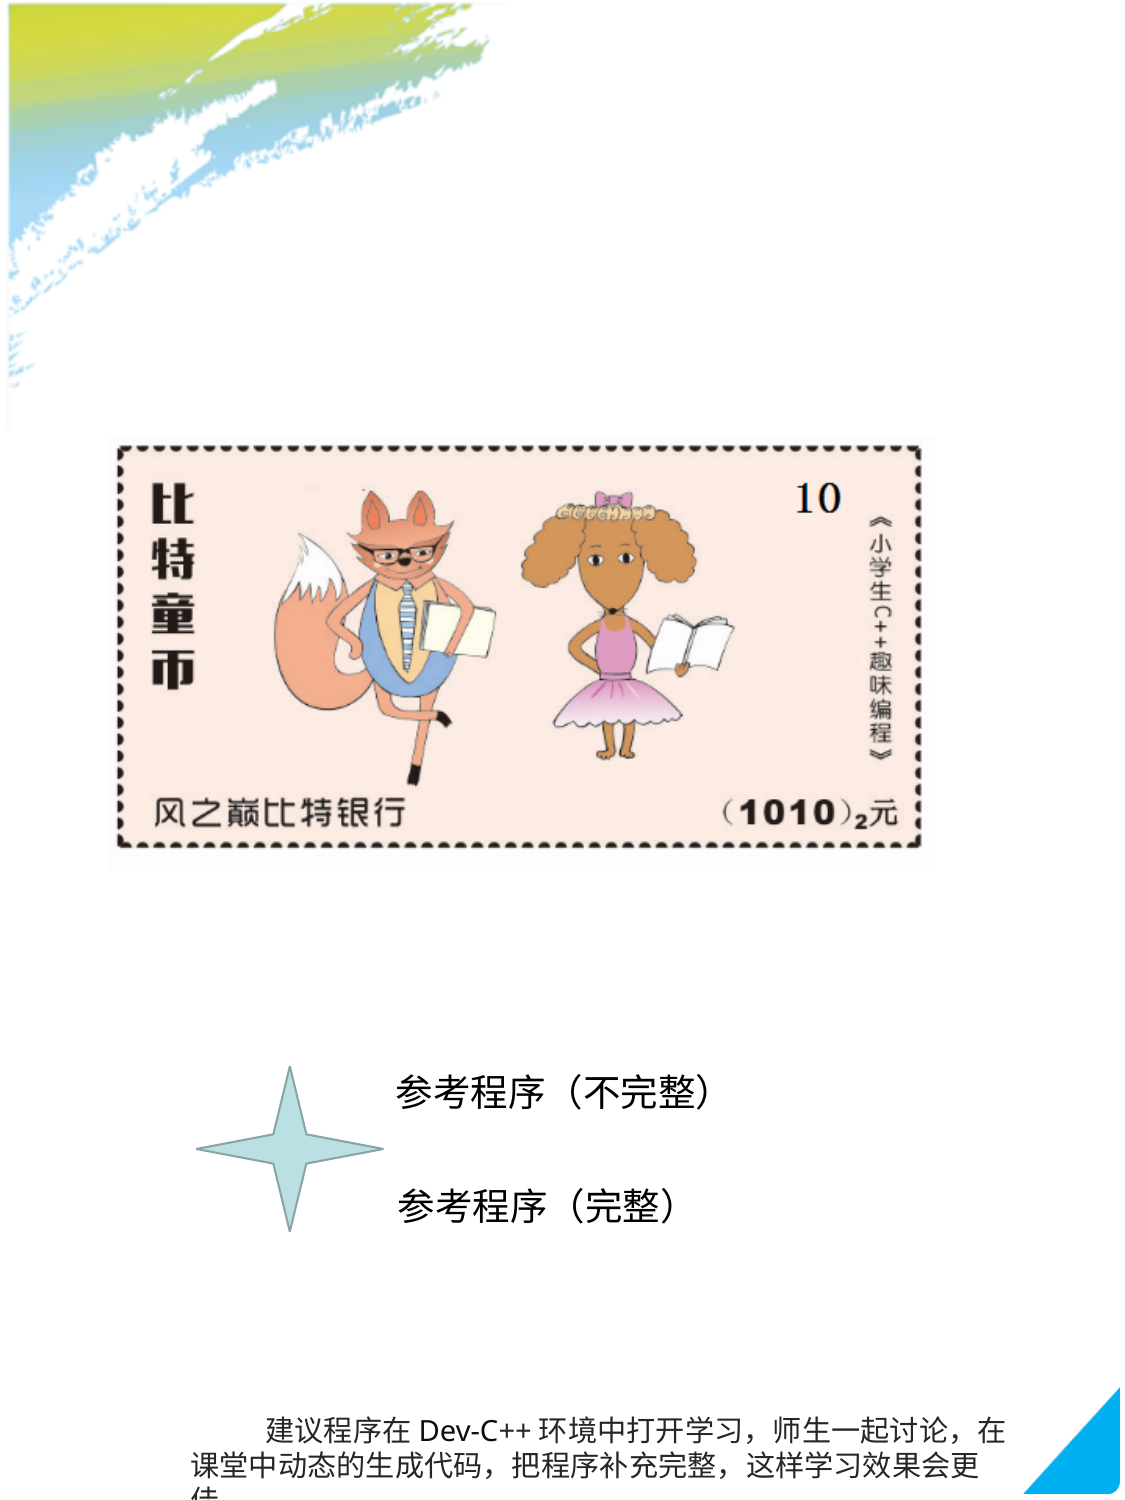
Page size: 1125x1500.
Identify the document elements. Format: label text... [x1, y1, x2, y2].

text_box 参考程序（完整） [382, 1175, 713, 1236]
picture [1114, 1487, 1120, 1494]
text_box [196, 1066, 384, 1232]
text_box 参考程序（不完整） [381, 1061, 778, 1122]
picture [1023, 1387, 1118, 1492]
text_box 建议程序在Dev-C++环境中打开学习，师生一起讨论，在课堂中动态的生成代码，把程序补充完整，这样学习效果会更佳。 [175, 1405, 1039, 1500]
picture [96, 419, 950, 881]
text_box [1, 0, 523, 440]
